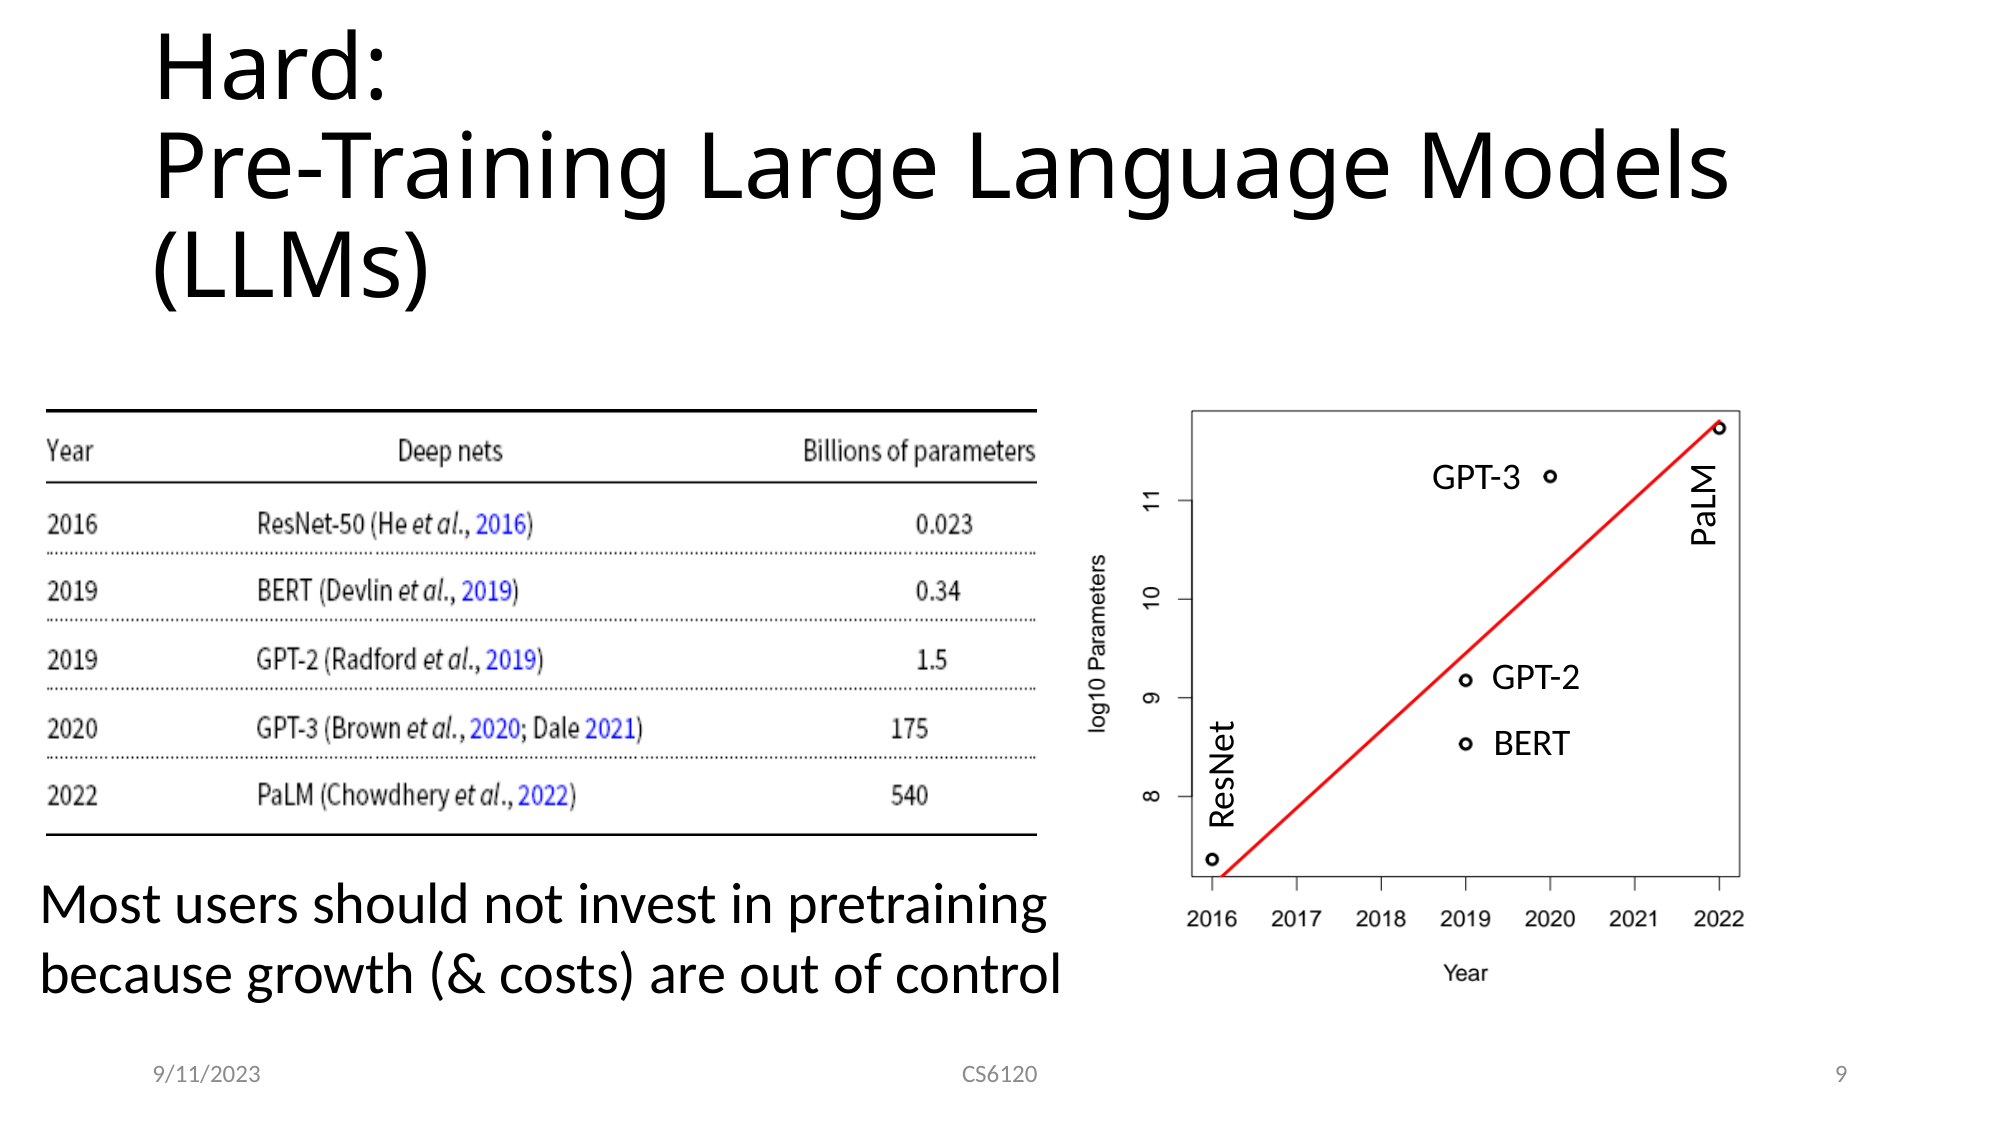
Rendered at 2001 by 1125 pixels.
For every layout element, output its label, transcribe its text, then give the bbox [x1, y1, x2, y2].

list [1080, 299, 1795, 1014]
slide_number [137, 1042, 588, 1103]
text_box Most users should not invest in pretraining because growth (& costs) are out of control [24, 858, 1080, 1013]
slide_number 9 [1412, 1042, 1863, 1103]
title Hard: Pre-Training Large Language Models (LLMs) [137, 59, 1863, 278]
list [46, 409, 1037, 837]
footer CS6120 [662, 1042, 1338, 1103]
